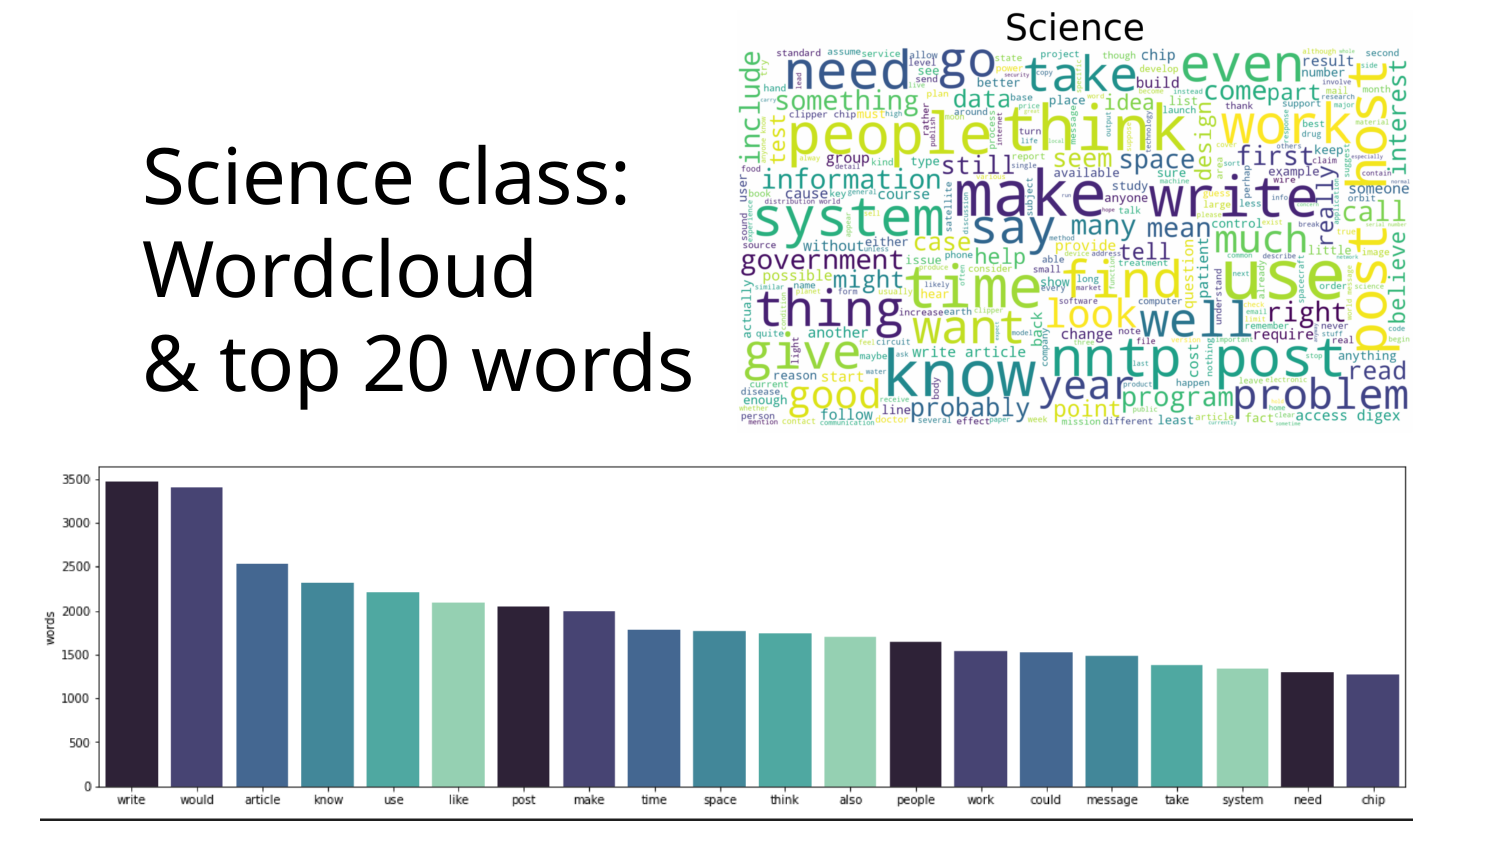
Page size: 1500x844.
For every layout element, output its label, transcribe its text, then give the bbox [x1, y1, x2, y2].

picture [737, 10, 1413, 434]
title Science class: Wordcloud & top 20 words [127, 51, 732, 422]
picture [40, 459, 1413, 821]
